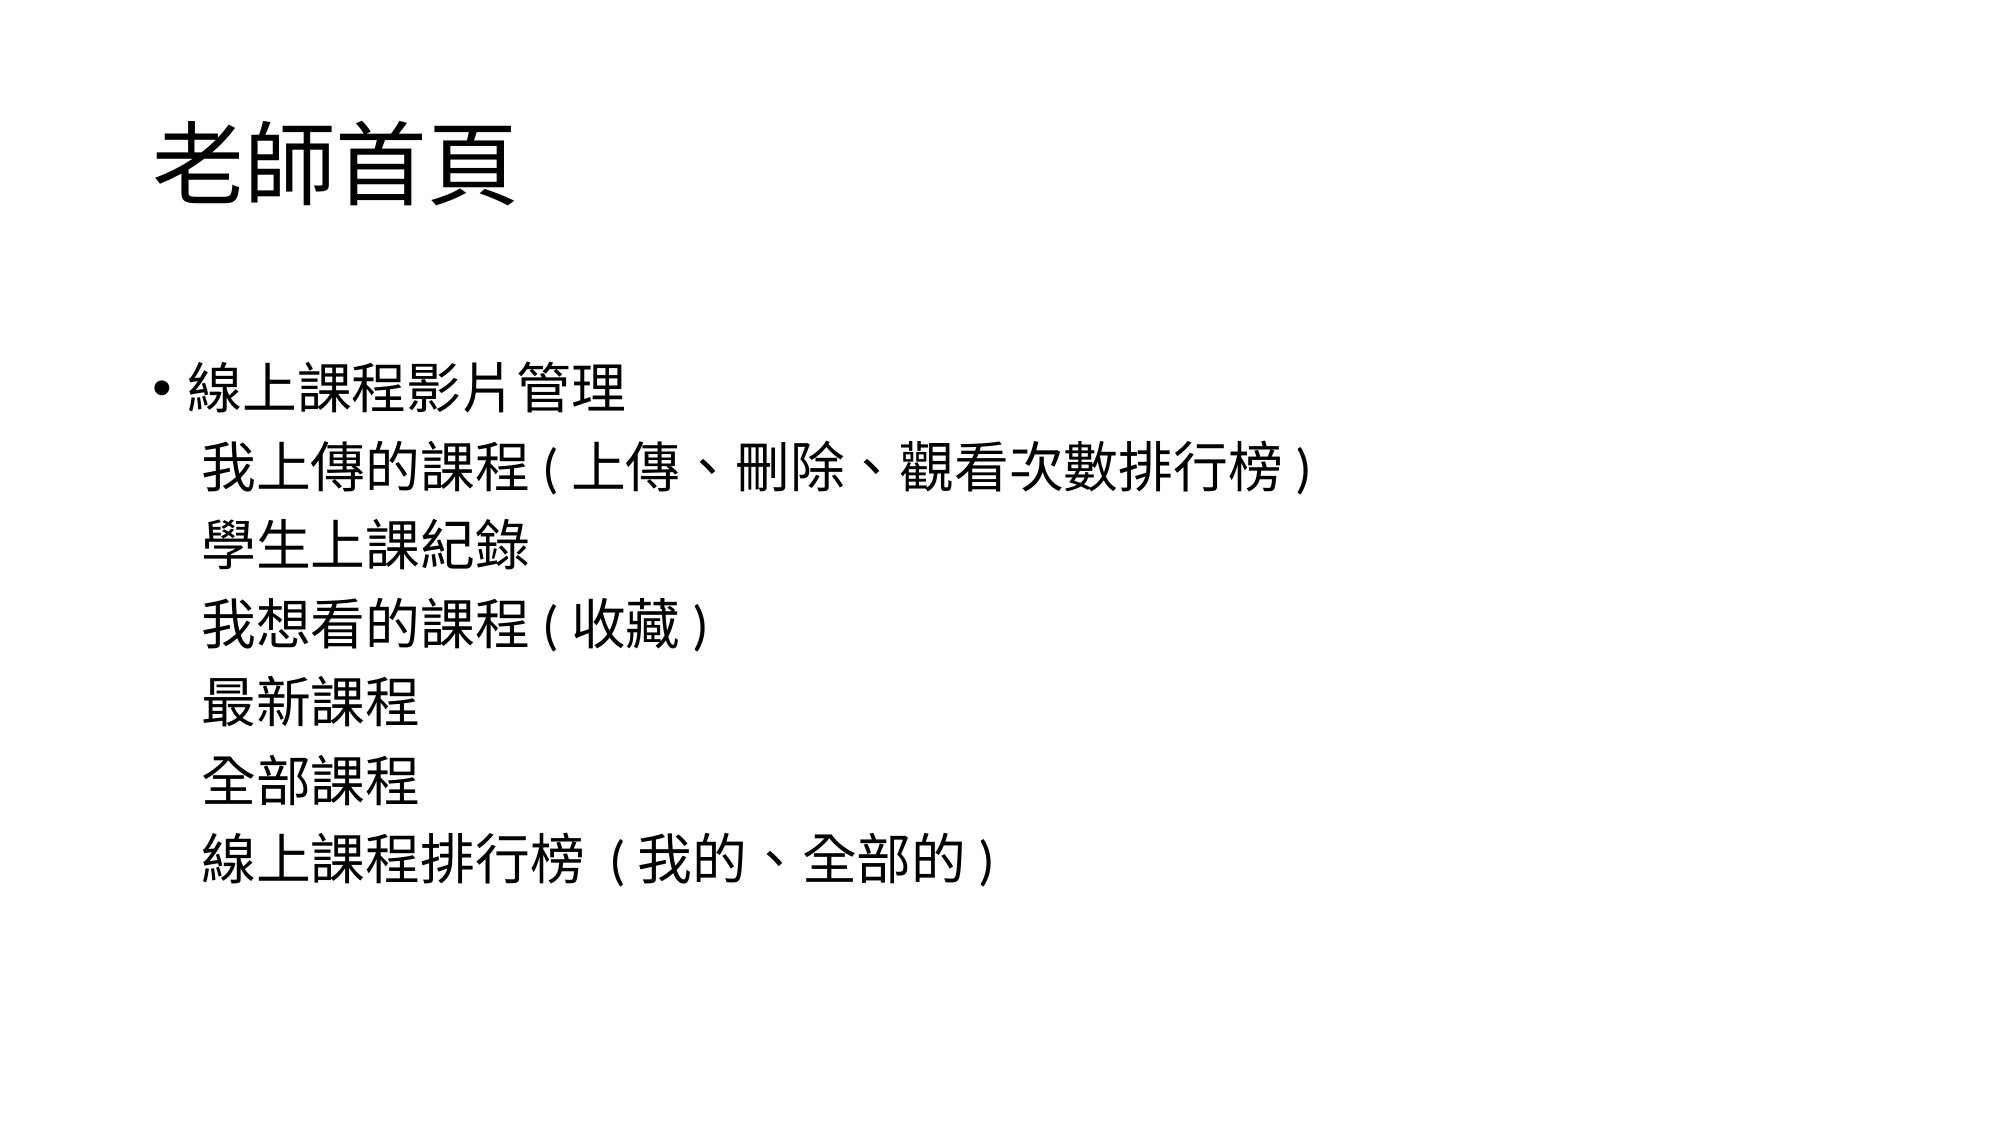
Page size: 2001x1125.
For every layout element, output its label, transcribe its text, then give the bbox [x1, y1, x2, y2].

text_box 線上課程影片管理 我上傳的課程(上傳、刪除、觀看次數排行榜) 學生上課紀錄 我想看的課程(收藏) 最新課程 全部課程 線上課程排行榜 (我的、全部的) [137, 268, 1863, 983]
title 老師首頁 [137, 59, 1863, 268]
